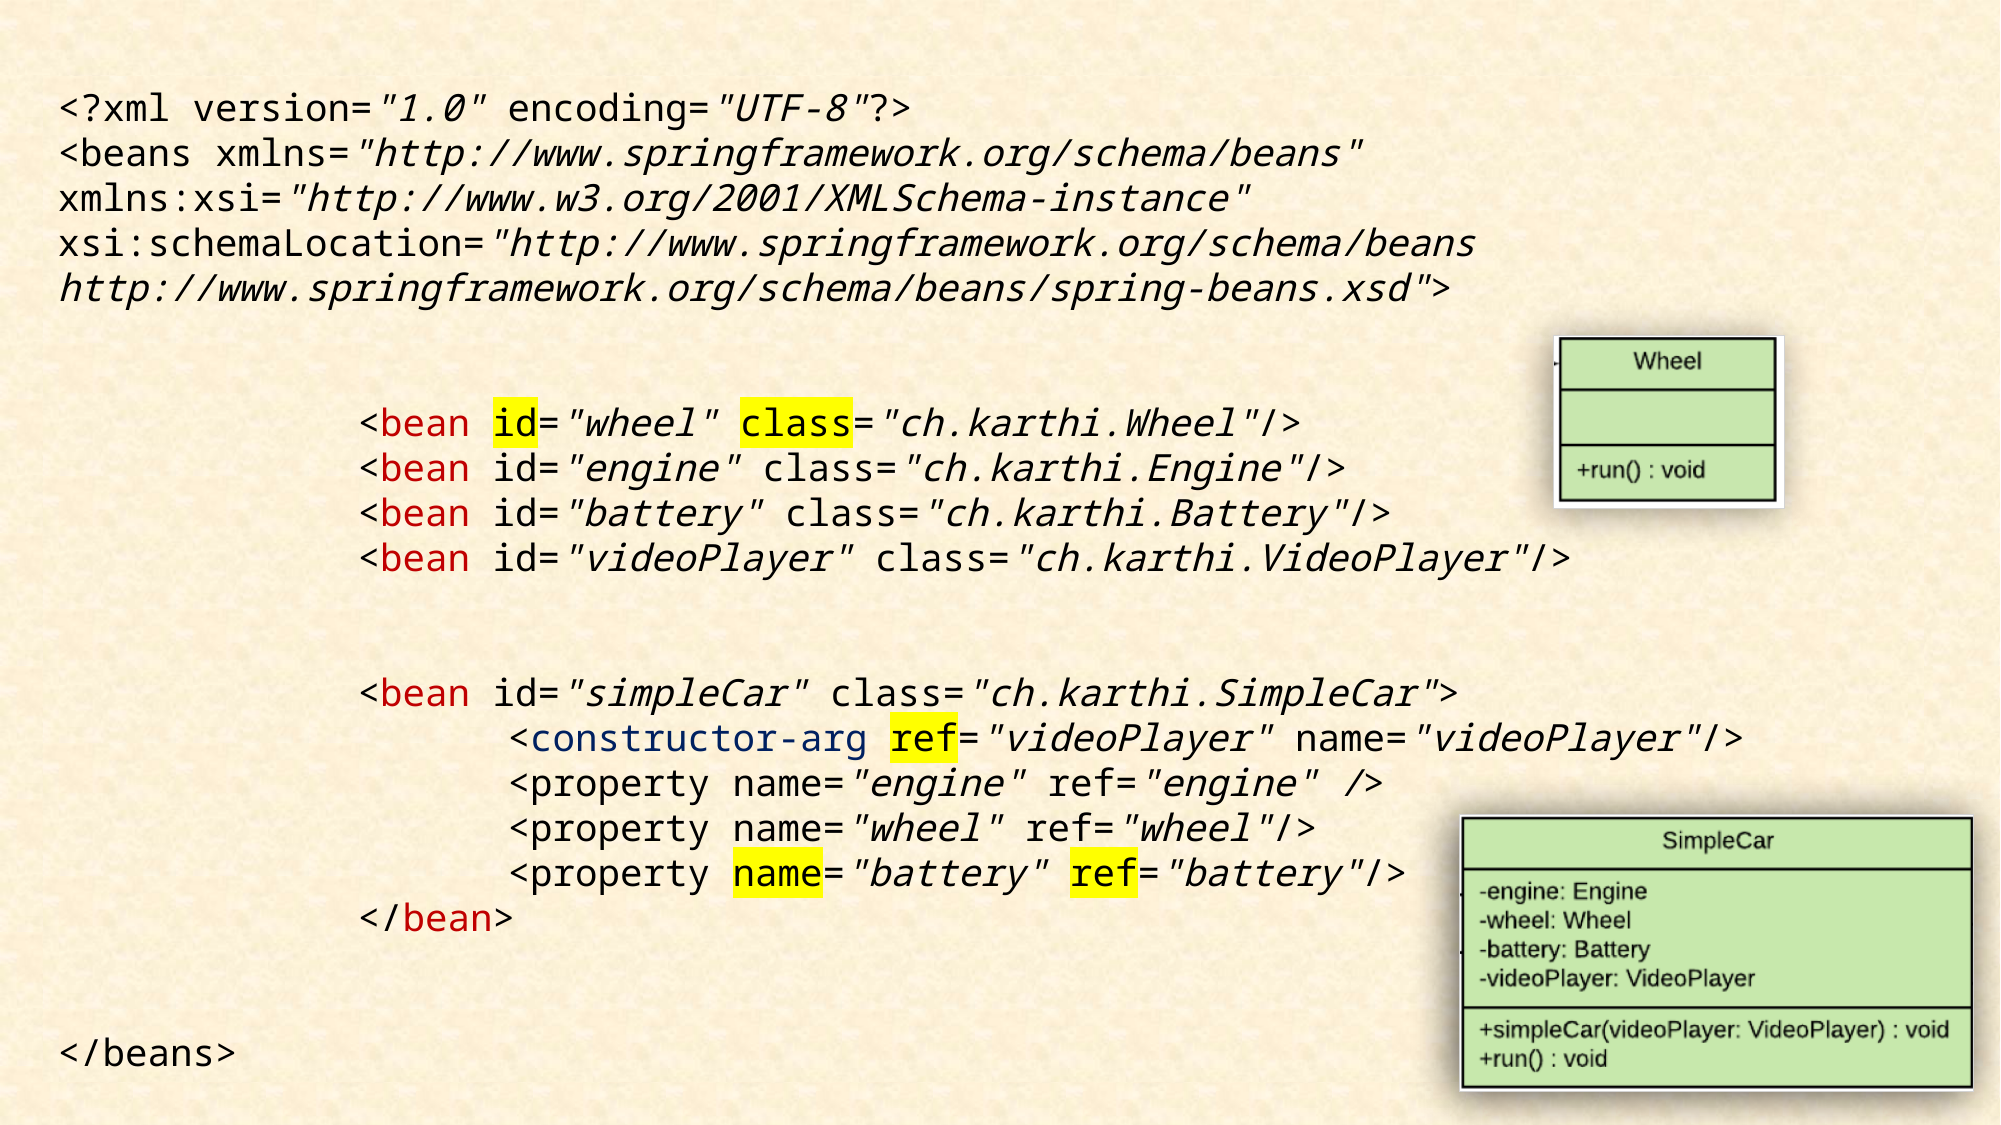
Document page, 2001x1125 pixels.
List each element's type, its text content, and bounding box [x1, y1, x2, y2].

text_box <?xml version="1.0" encoding="UTF-8"?> <beans xmlns="http://www.springframework.org/schema/beans" xmlns:xsi="http://www.w3.org/2001/XMLSchema-instance" xsi:schemaLocation="http://www.springframework.org/schema/beans http://www.springframework.org/schema/beans/spring-beans.xsd"> <bean id="wheel" class="ch.karthi.Wheel"/> <bean id="engine" class="ch.karthi.Engine"/> <bean id="battery" class="ch.karthi.Battery"/> <bean id="videoPlayer" class="ch.karthi.VideoPlayer"/> <bean id="simpleCar" class="ch.karthi.SimpleCar"> <constructor-arg ref="videoPlayer" name="videoPlayer"/> <property name="engine" ref="engine" /> <property name="wheel" ref="wheel"/> <property name="battery" ref="battery"/> </bean> </beans> [42, 76, 1924, 1082]
picture [0, 0, 2001, 1125]
